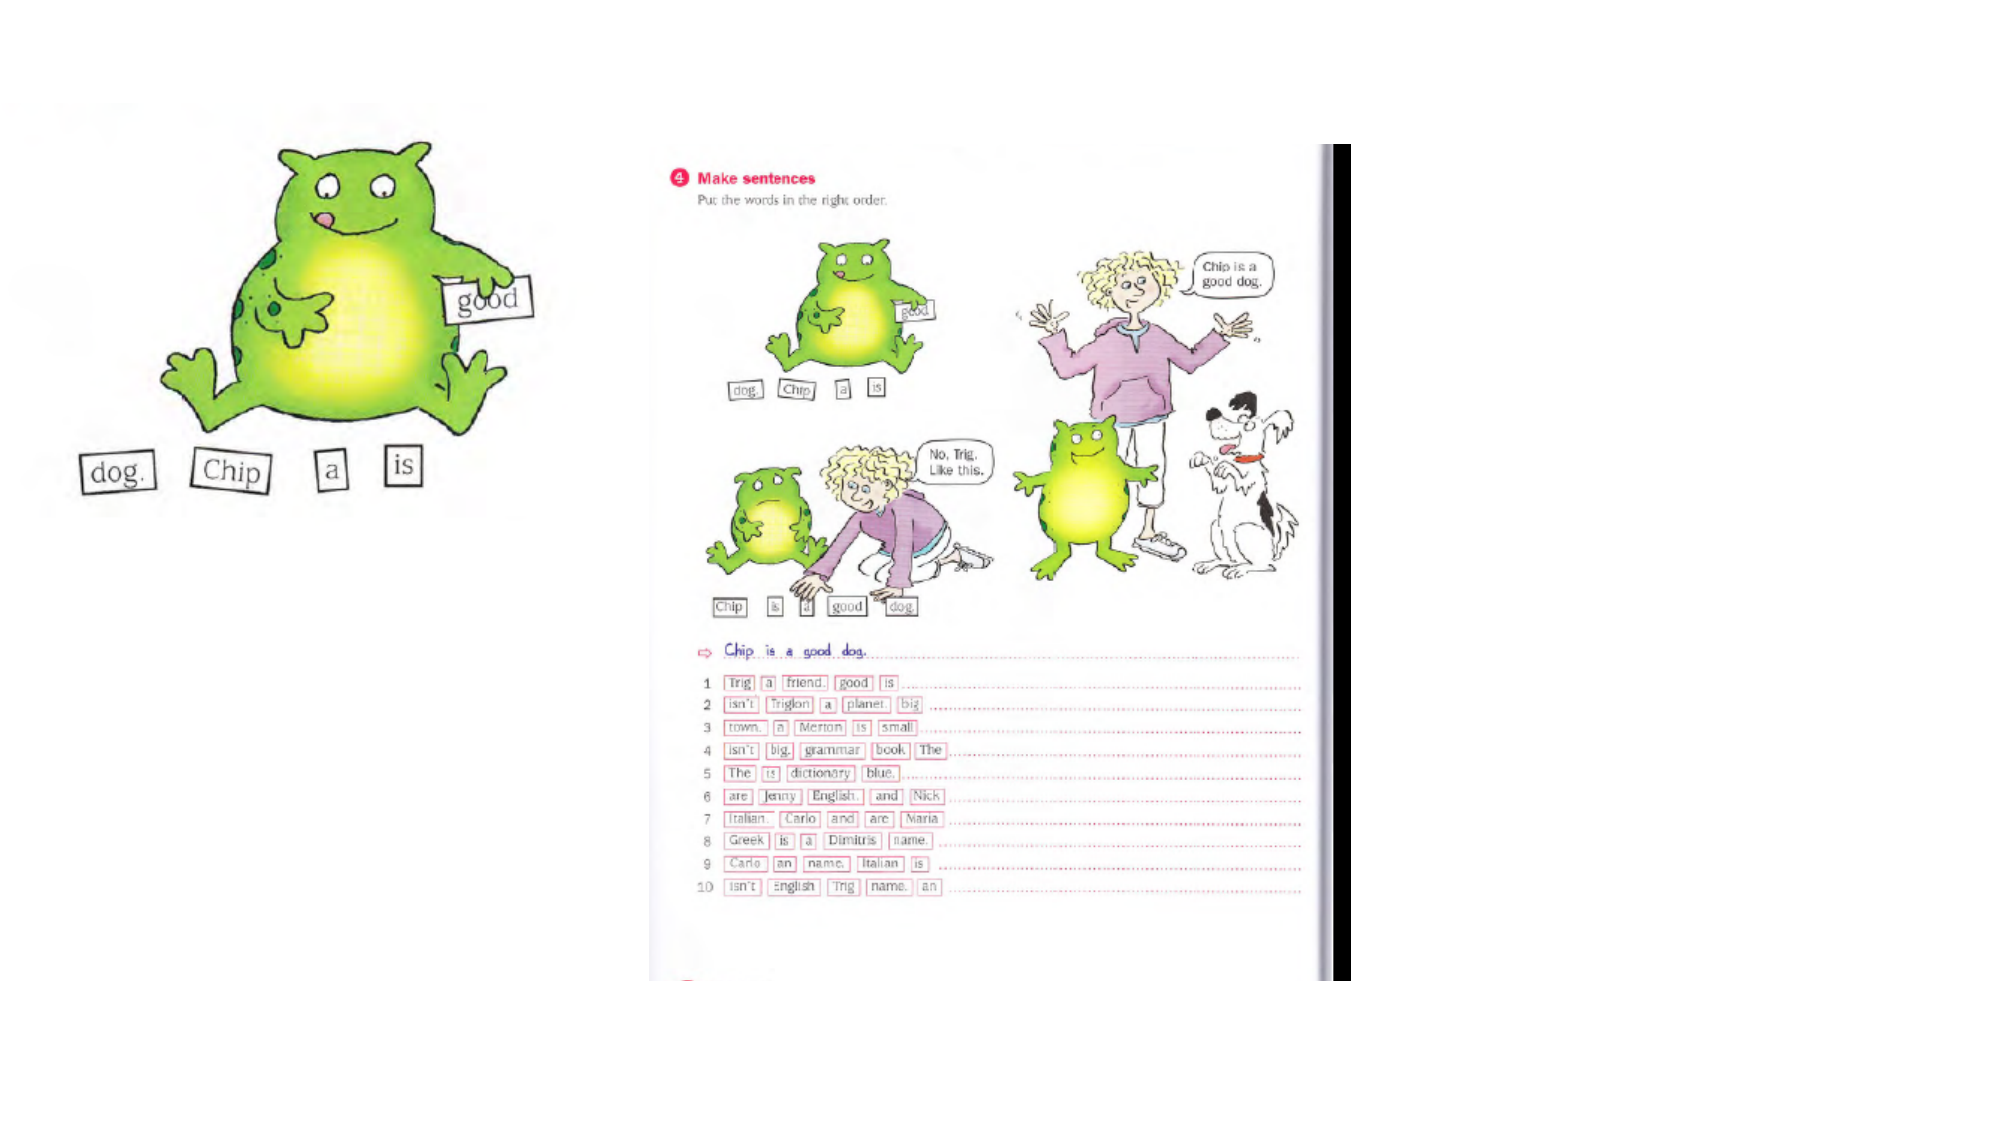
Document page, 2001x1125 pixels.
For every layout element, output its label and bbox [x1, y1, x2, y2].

picture [648, 144, 1351, 981]
picture [0, 103, 625, 526]
